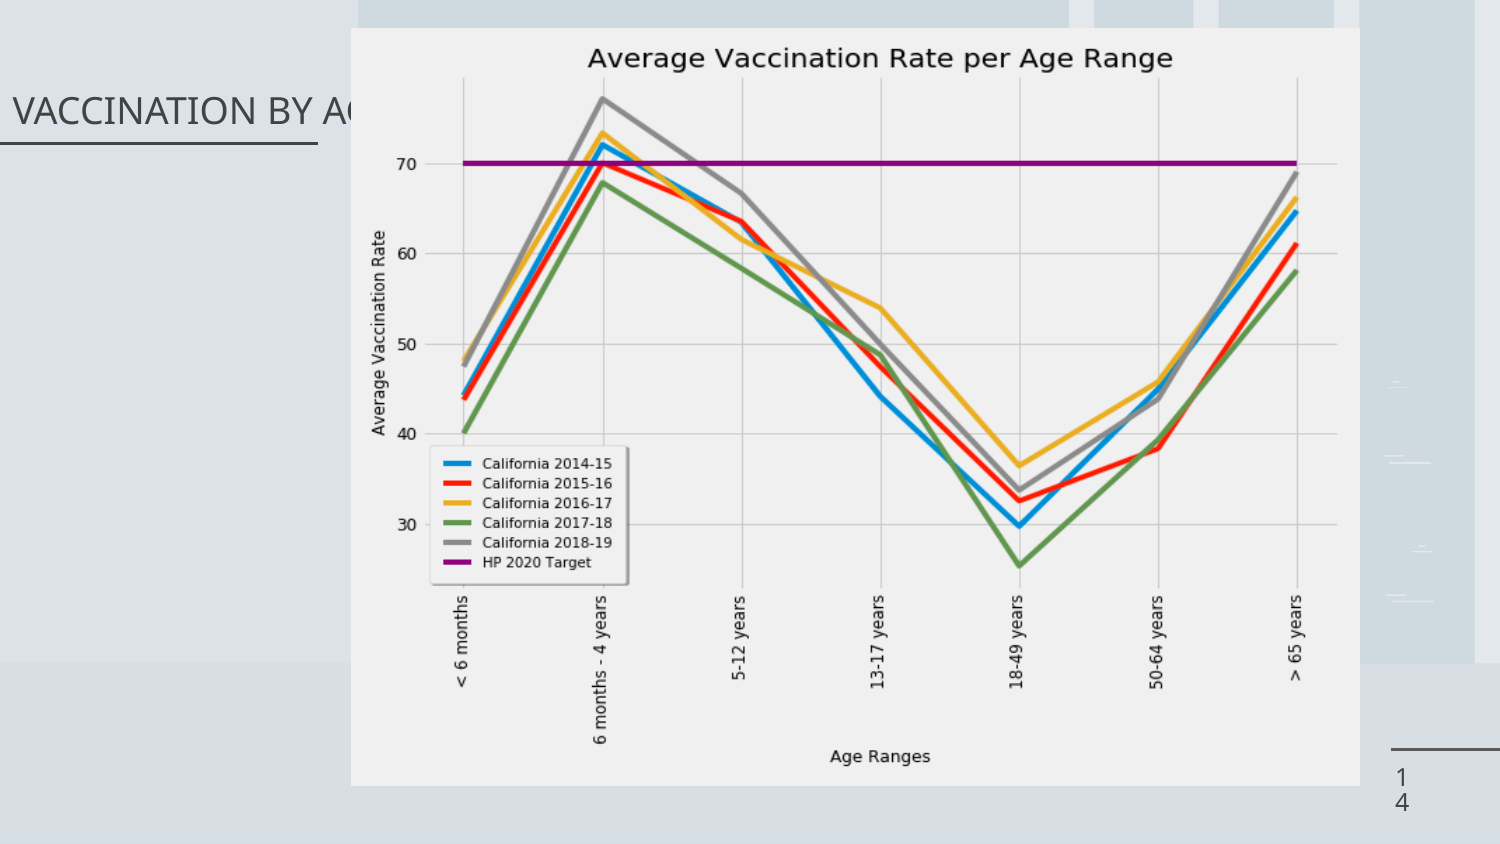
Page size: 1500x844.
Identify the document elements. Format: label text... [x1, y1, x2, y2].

picture [351, 28, 1361, 786]
title VACCINATION BY AGE [0, 99, 346, 148]
slide_number ‹#› [1380, 745, 1432, 811]
